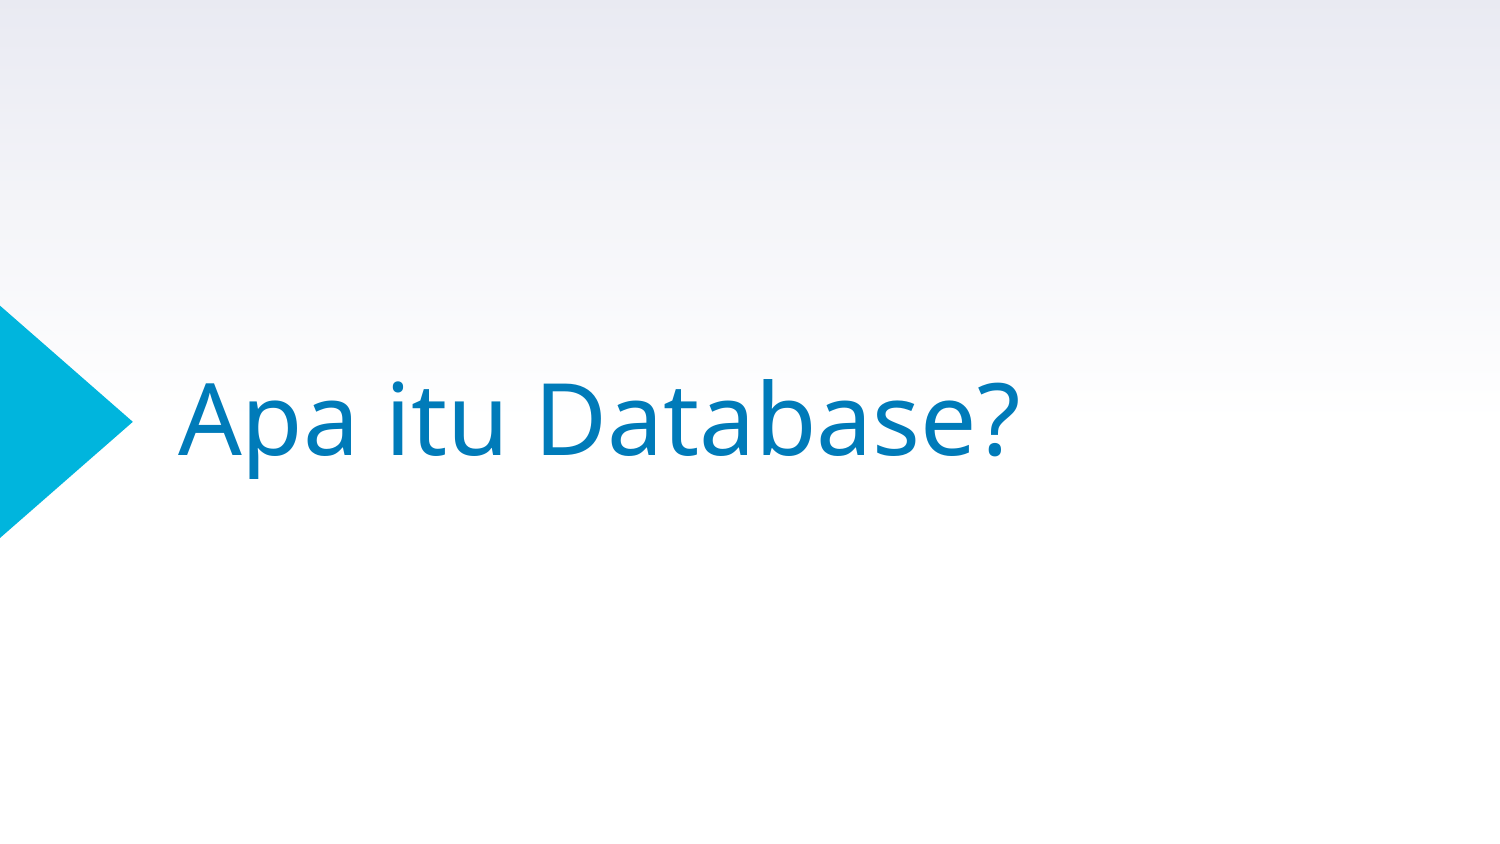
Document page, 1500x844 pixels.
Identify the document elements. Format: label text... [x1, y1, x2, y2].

title Apa itu Database? [178, 333, 1112, 476]
